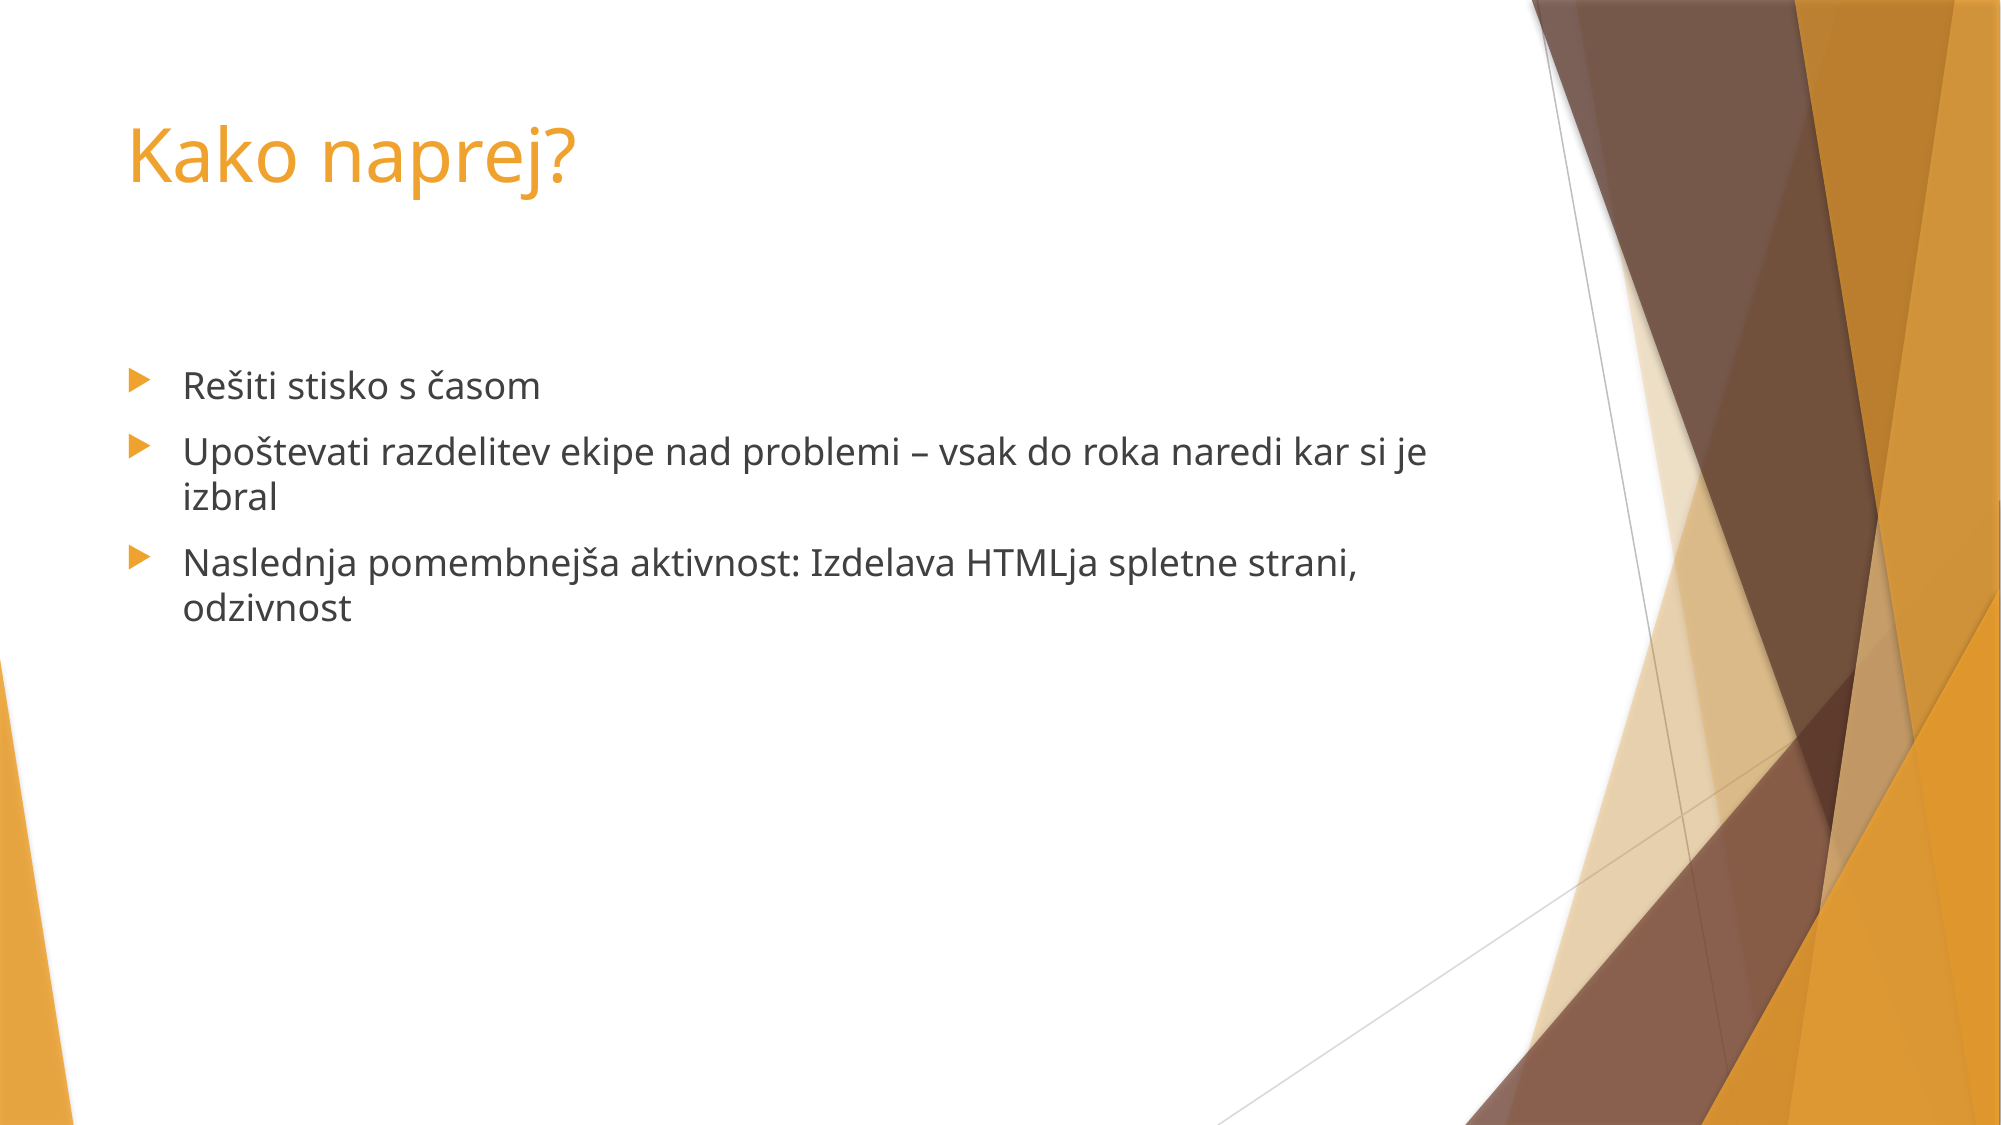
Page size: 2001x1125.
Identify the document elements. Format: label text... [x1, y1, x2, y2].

list Rešiti stisko s časom Upoštevati razdelitev ekipe nad problemi – vsak do roka naredi kar si je izbral Naslednja pomembnejša aktivnost: Izdelava HTMLja spletne strani, odzivnost [111, 354, 1522, 992]
title Kako naprej? [111, 99, 1522, 317]
